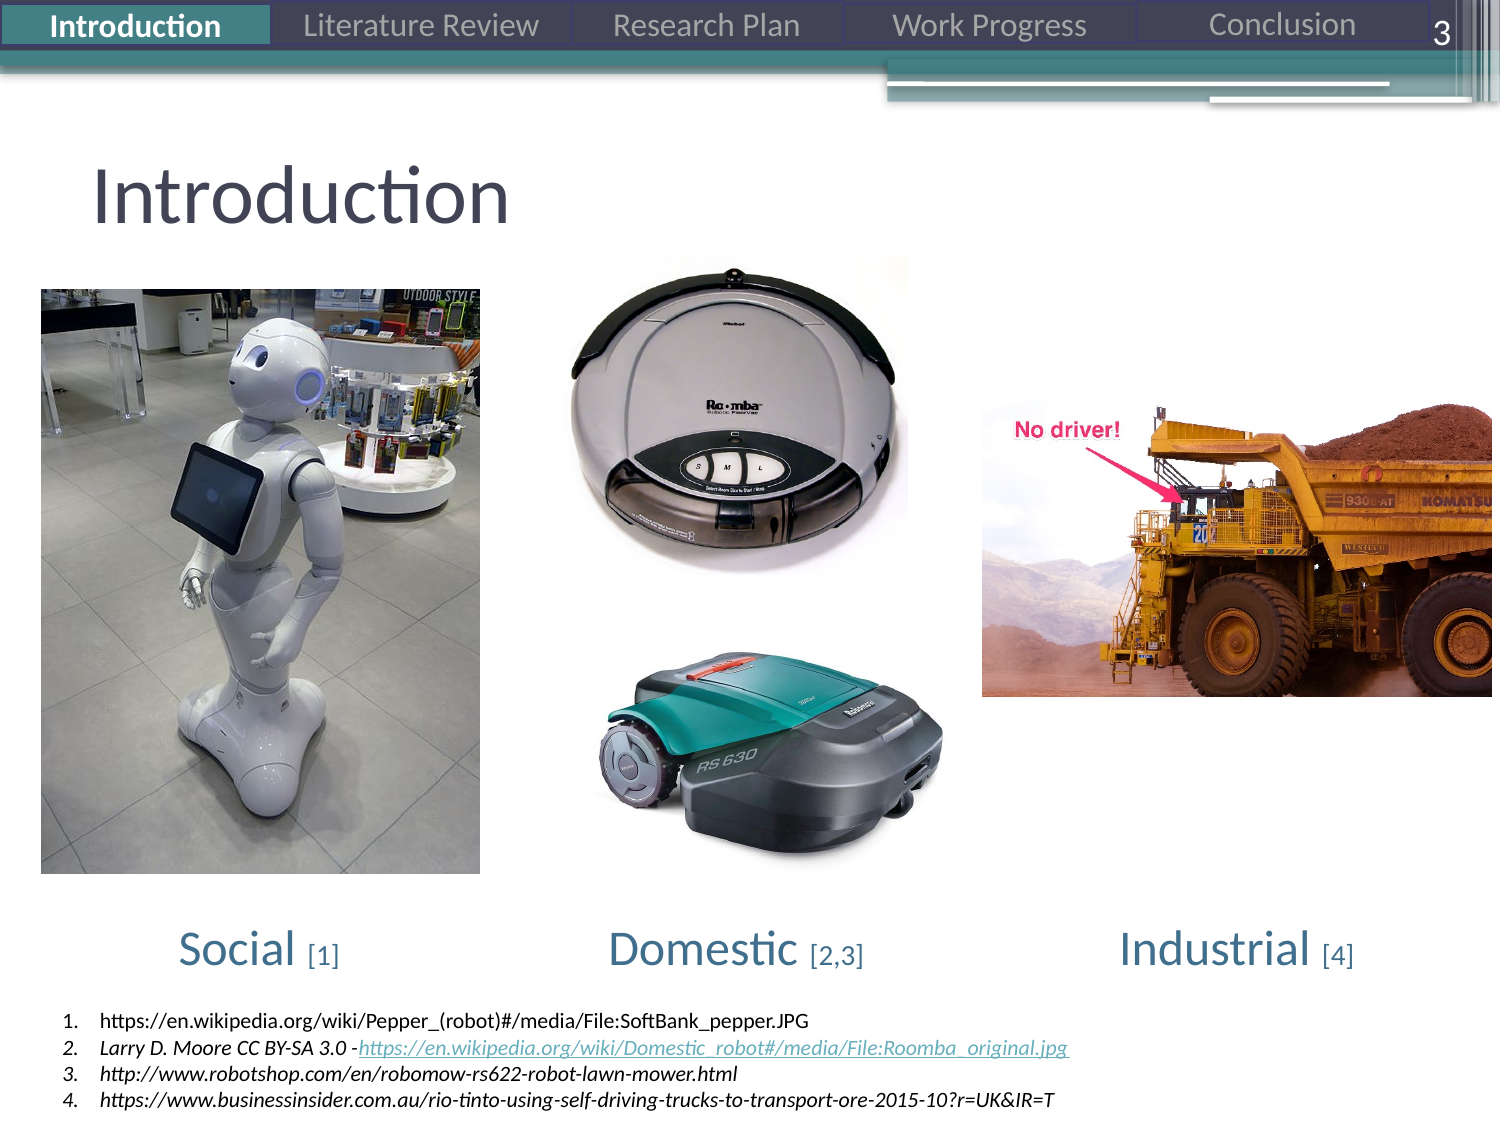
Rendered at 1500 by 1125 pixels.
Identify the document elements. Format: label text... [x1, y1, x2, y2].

text_box Industrial [4] [1077, 908, 1397, 984]
text_box https://en.wikipedia.org/wiki/Pepper_(robot)#/media/File:SoftBank_pepper.JPG Larry D. Moore CC BY-SA 3.0 -https://en.wikipedia.org/wiki/Domestic_robot#/media/File:Roomba_original.jpg http://www.robotshop.com/en/robomow-rs622-robot-lawn-mower.html https://www.businessinsider.com.au/rio-tinto-using-self-driving-trucks-to-transport-ore-2015-10?r=UK&IR=T [29, 999, 1473, 1125]
slide_number 3 [1341, 0, 1466, 61]
text_box Social [1] [99, 908, 419, 984]
text_box Domestic [2,3] [576, 918, 896, 984]
title Introduction [76, 102, 1427, 278]
picture [41, 289, 480, 875]
picture [519, 356, 1492, 909]
picture [560, 255, 908, 575]
